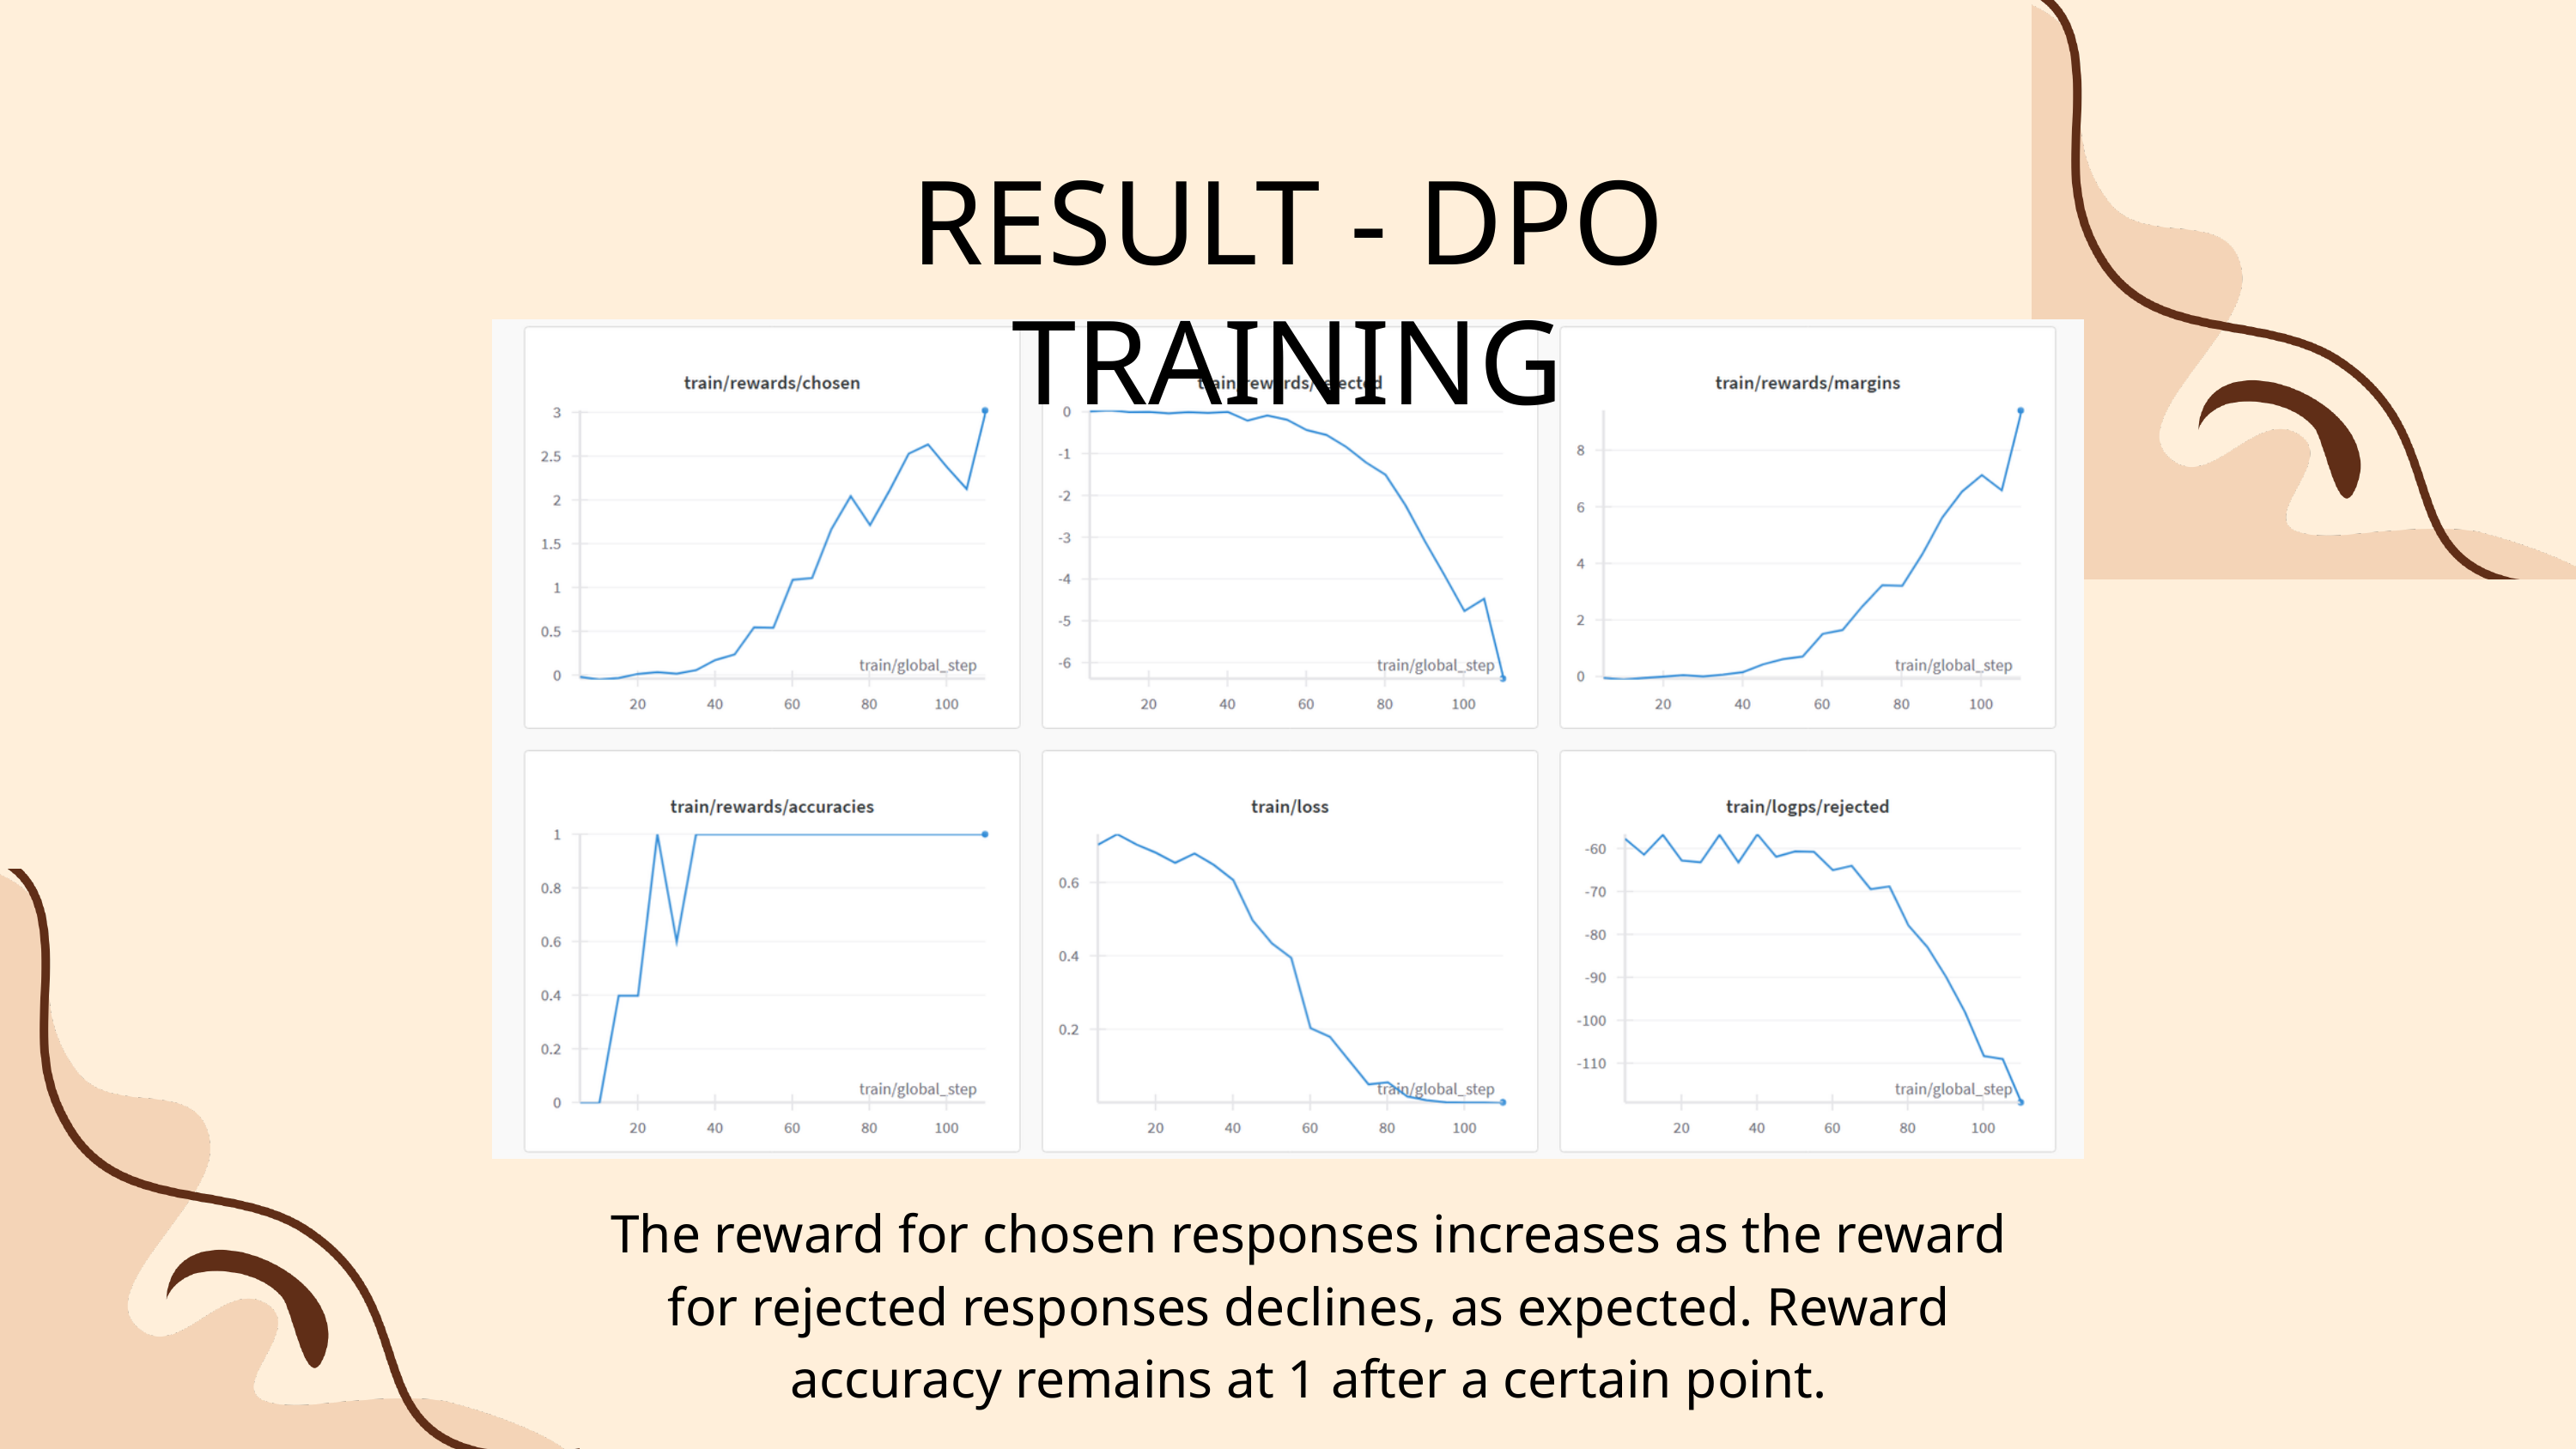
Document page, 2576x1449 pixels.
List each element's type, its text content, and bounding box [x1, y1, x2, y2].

text_box RESULT - DPO TRAINING [668, 149, 1908, 428]
text_box [492, 319, 2084, 1160]
text_box The reward for chosen responses increases as the reward for rejected responses declines, as expected. Reward accuracy remains at 1 after a certain point. [586, 1191, 2032, 1409]
text_box [2032, 0, 2576, 579]
text_box [0, 869, 580, 1449]
